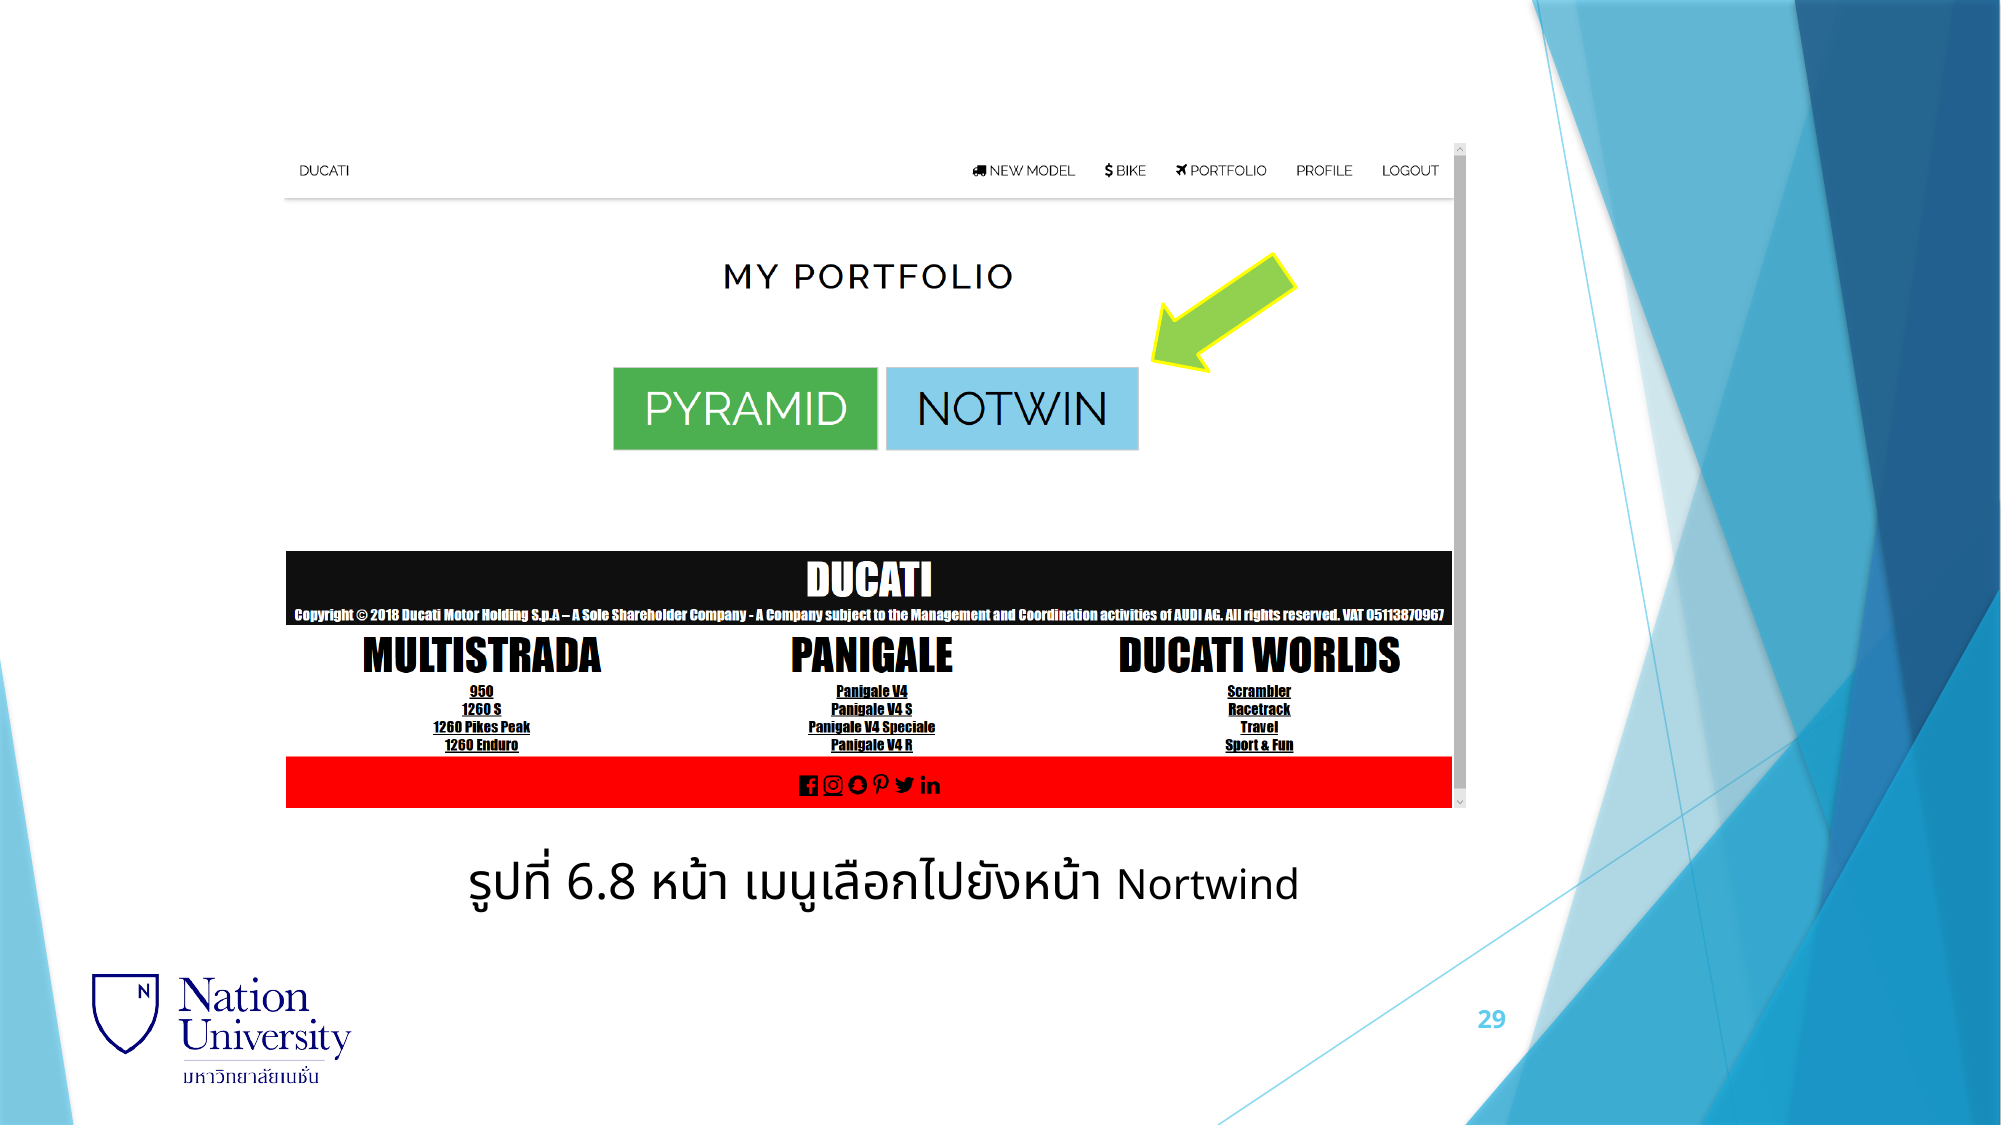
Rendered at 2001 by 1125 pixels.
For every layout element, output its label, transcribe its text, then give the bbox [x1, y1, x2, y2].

picture [283, 142, 1466, 833]
picture [90, 971, 354, 1086]
text_box รูปที่ 6.8 หน้า เมนูเลือกไปยังหน้า Nortwind [453, 842, 1315, 917]
slide_number 29 [1409, 991, 1522, 1051]
